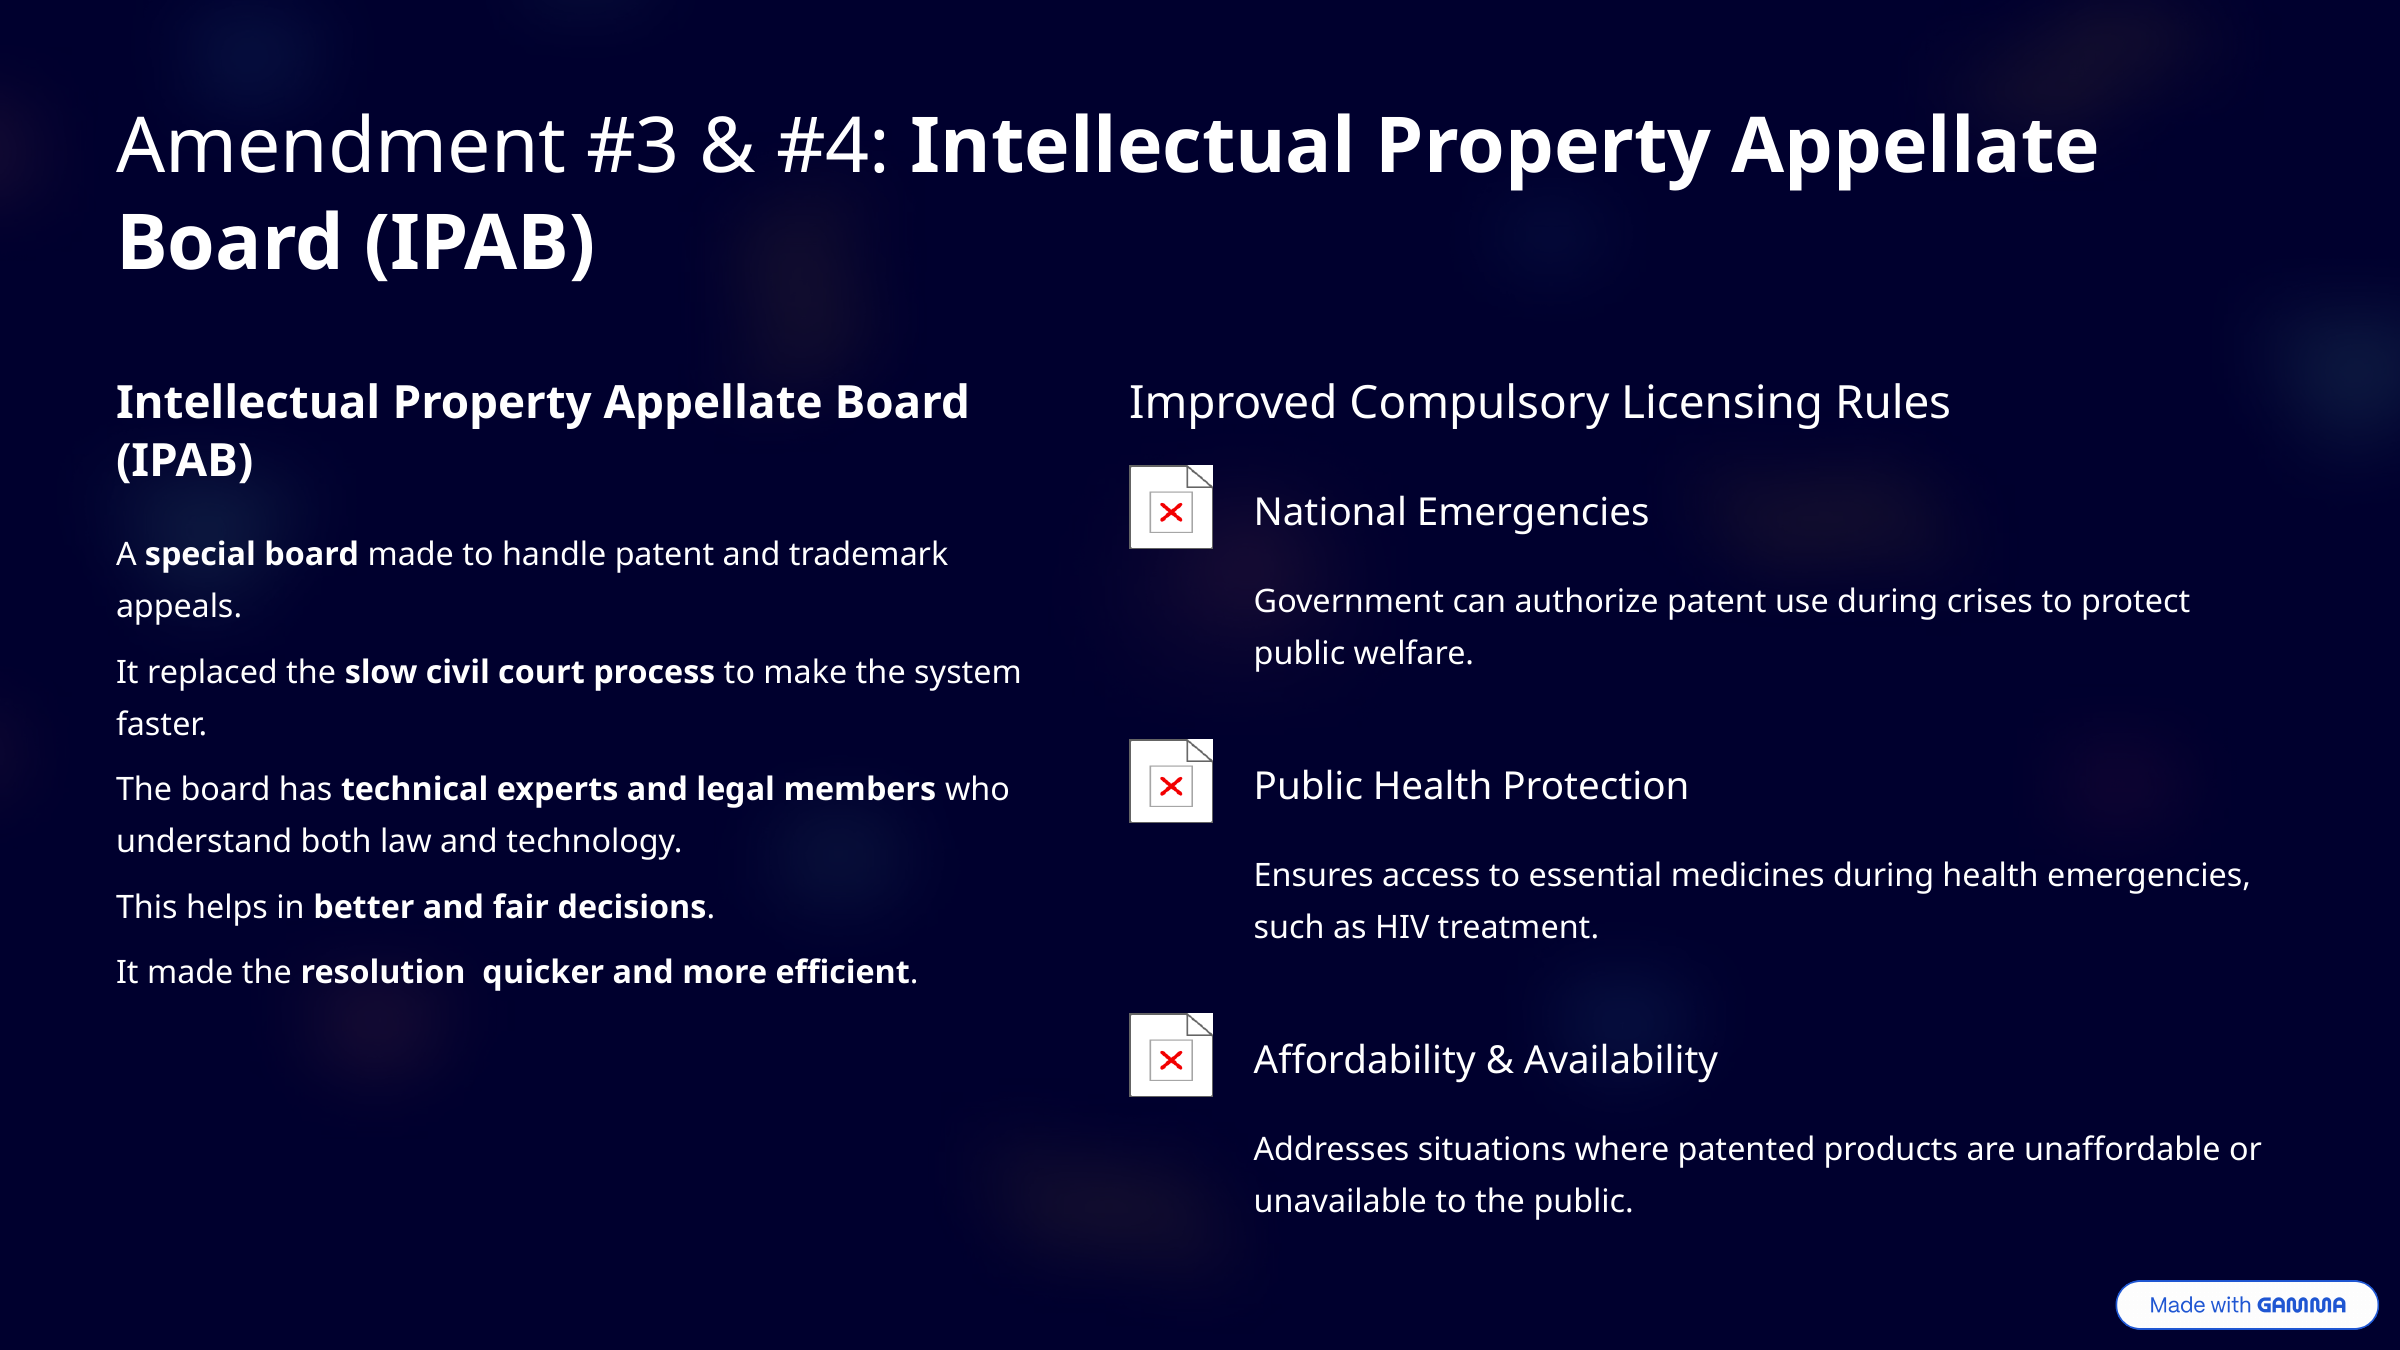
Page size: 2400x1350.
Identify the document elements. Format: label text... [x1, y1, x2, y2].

text_box National Emergencies [1253, 484, 1645, 534]
text_box The board has technical experts and legal members who understand both law and technology. [116, 755, 1047, 862]
text_box Improved Compulsory Licensing Rules [1129, 369, 1945, 428]
text_box This helps in better and fair decisions. [116, 873, 1047, 927]
picture [1129, 739, 1213, 823]
text_box It replaced the slow civil court process to make the system faster. [116, 637, 1047, 744]
picture [1129, 1013, 1213, 1097]
text_box A special board made to handle patent and trademark appeals. [116, 519, 1047, 626]
text_box It made the resolution quicker and more efficient. [116, 937, 1047, 991]
text_box Addresses situations where patented products are unaffordable or unavailable to the public. [1253, 1115, 2286, 1222]
text_box Intellectual Property Appellate Board (IPAB) [116, 369, 1047, 487]
text_box Amendment #3 & #4: Intellectual Property Appellate Board (IPAB) [116, 91, 2284, 287]
text_box Ensures access to essential medicines during health emergencies, such as HIV treatment. [1253, 841, 2286, 948]
text_box Affordability & Availability [1253, 1033, 1725, 1083]
text_box Government can authorize patent use during crises to protect public welfare. [1253, 566, 2286, 673]
text_box Public Health Protection [1253, 759, 1688, 808]
picture [2106, 1271, 2389, 1339]
picture [1129, 465, 1213, 549]
